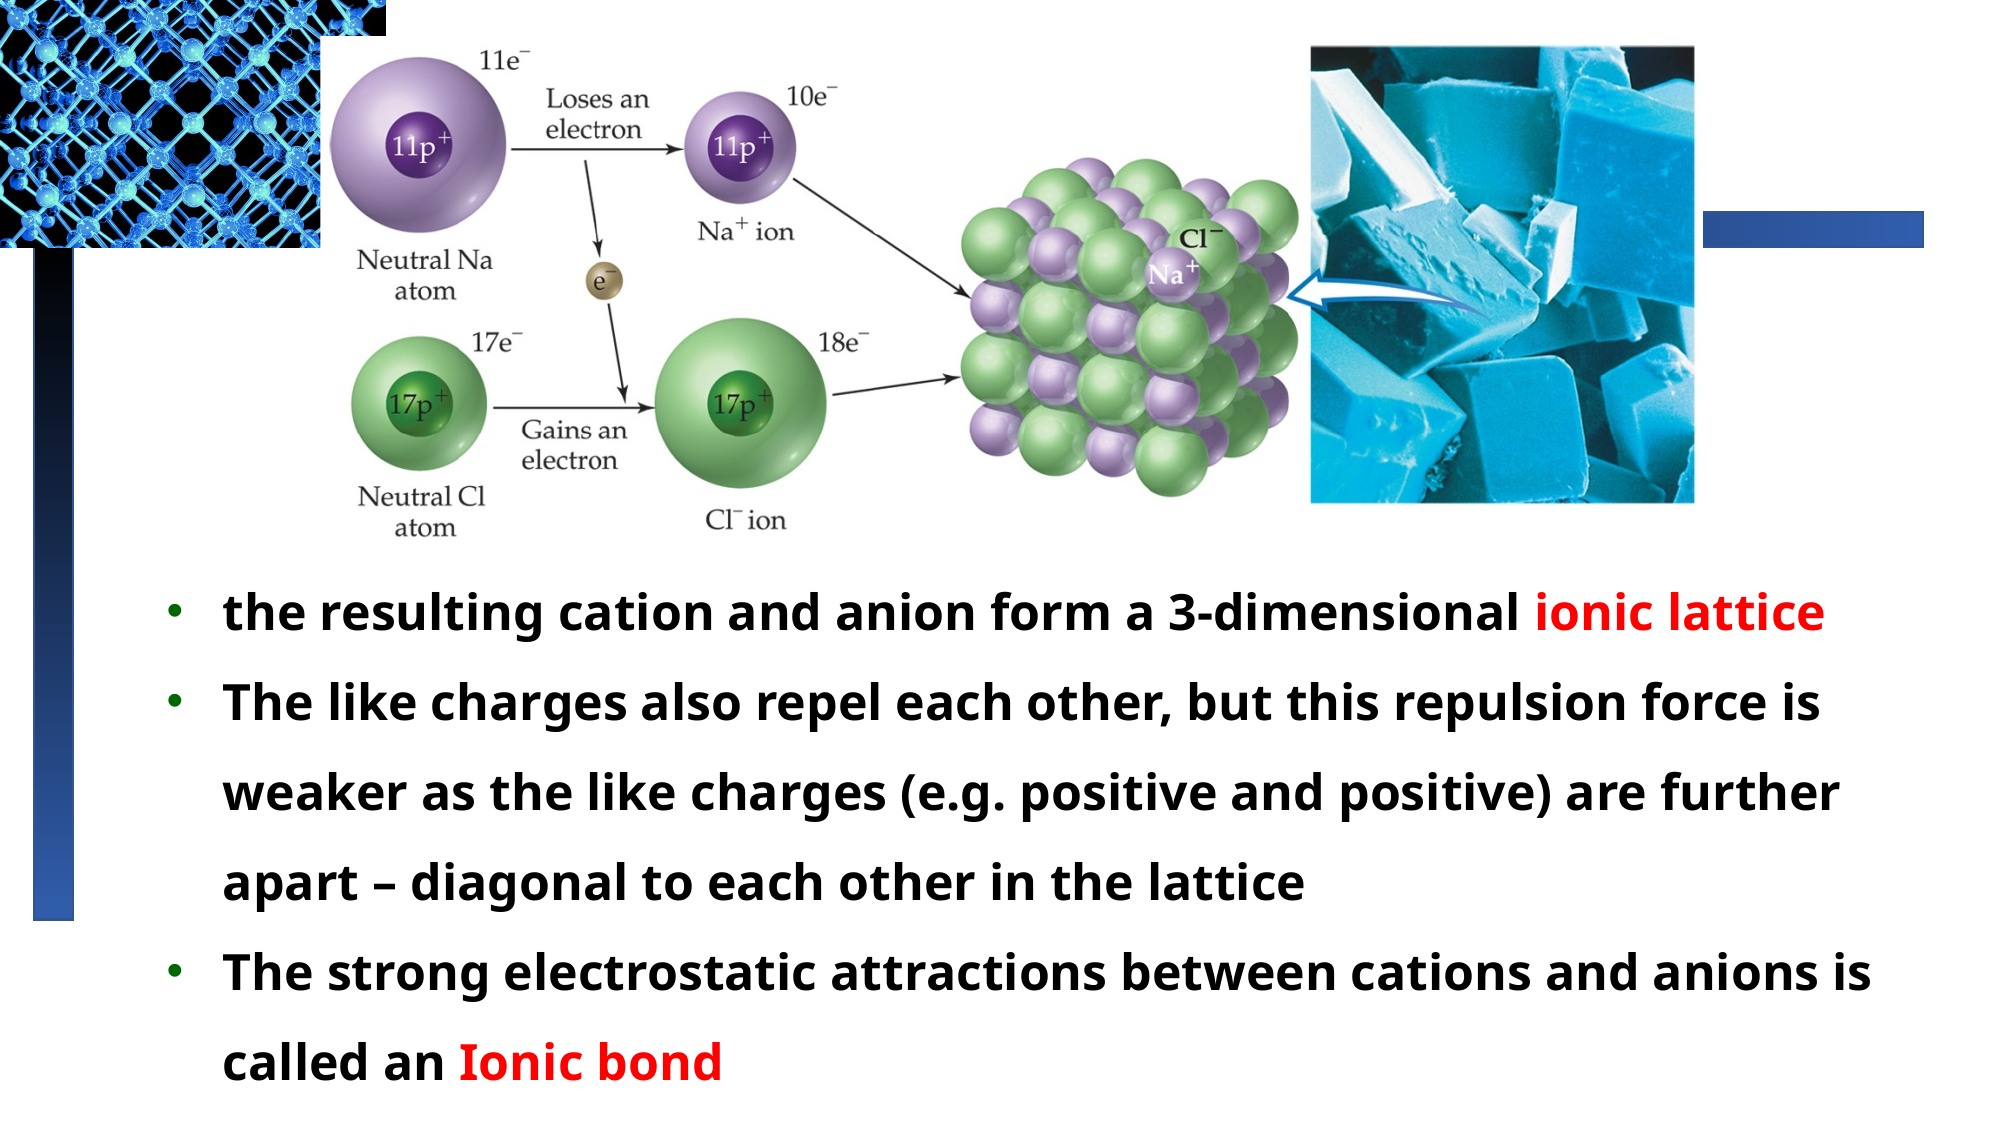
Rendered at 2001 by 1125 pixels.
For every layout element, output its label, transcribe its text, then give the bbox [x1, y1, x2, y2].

text_box the resulting cation and anion form a 3-dimensional ionic lattice The like charges also repel each other, but this repulsion force is weaker as the like charges (e.g. positive and positive) are further apart – diagonal to each other in the lattice The strong electrostatic attractions between cations and anions is called an Ionic bond [142, 543, 1902, 1099]
picture [0, 0, 1703, 541]
title Ionic bonding model [404, 25, 1729, 147]
text_box [1703, 211, 1924, 248]
text_box [33, 248, 74, 921]
